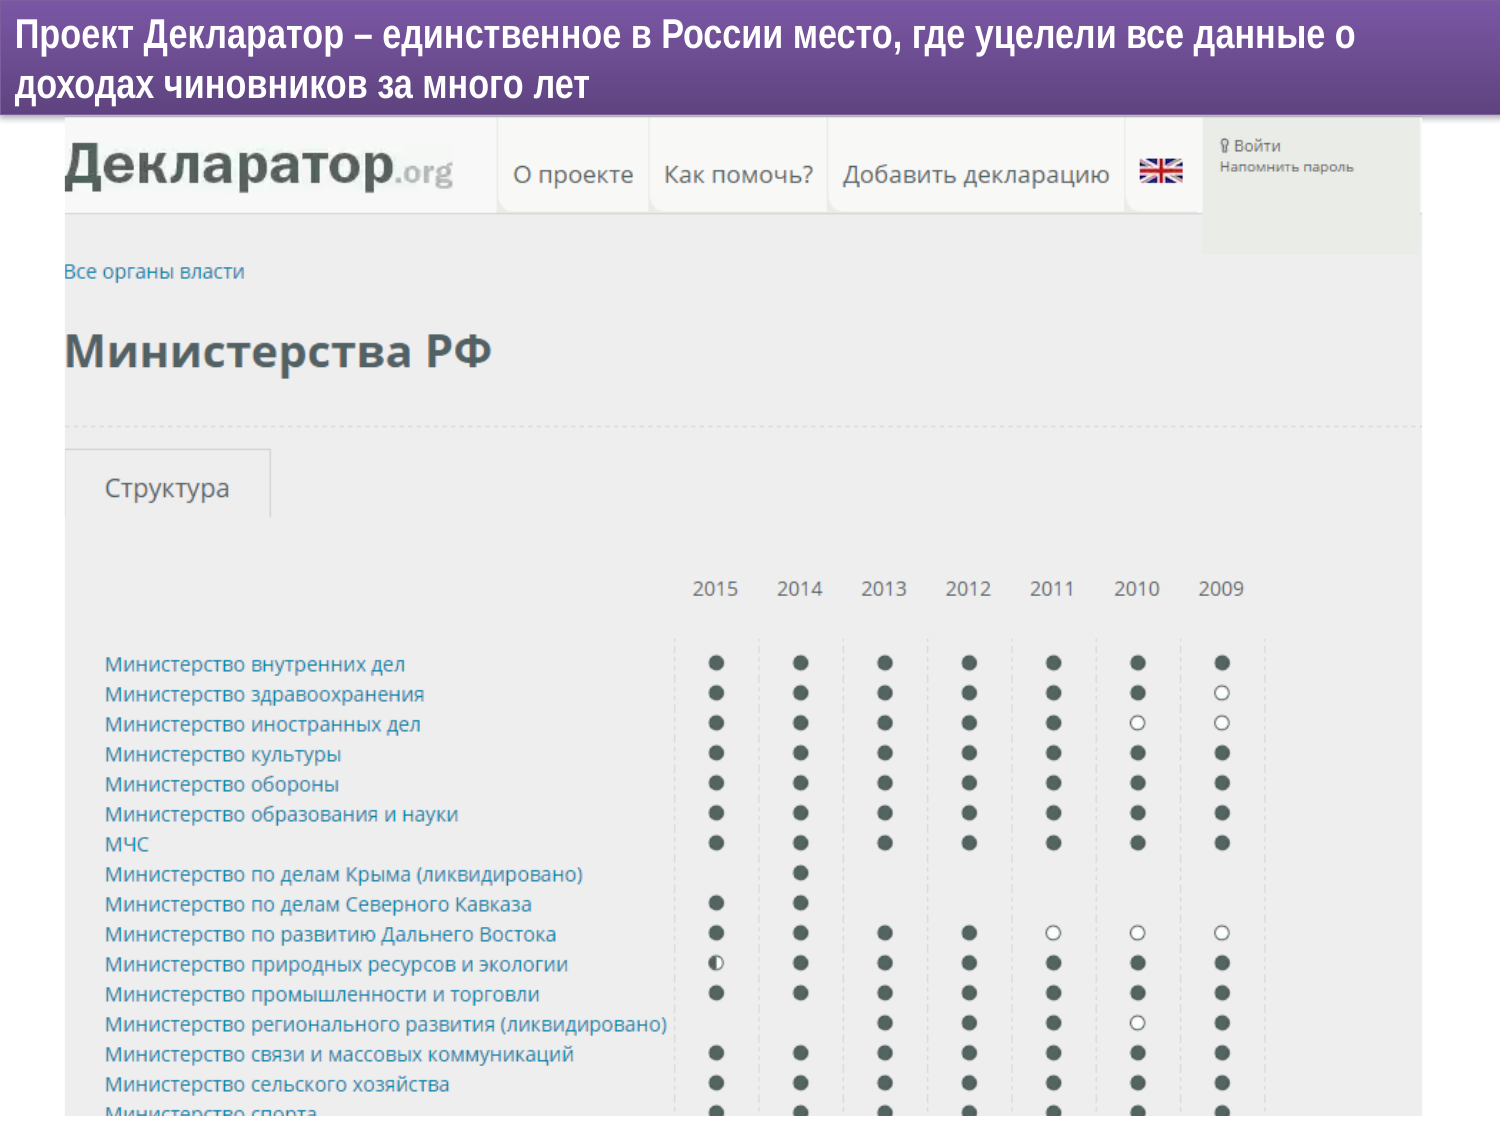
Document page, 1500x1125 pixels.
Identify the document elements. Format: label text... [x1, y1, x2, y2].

picture [64, 116, 1423, 1116]
text_box Проект Декларатор – единственное в России место, где уцелели все данные о доходах чиновников за много лет [0, 0, 1500, 115]
